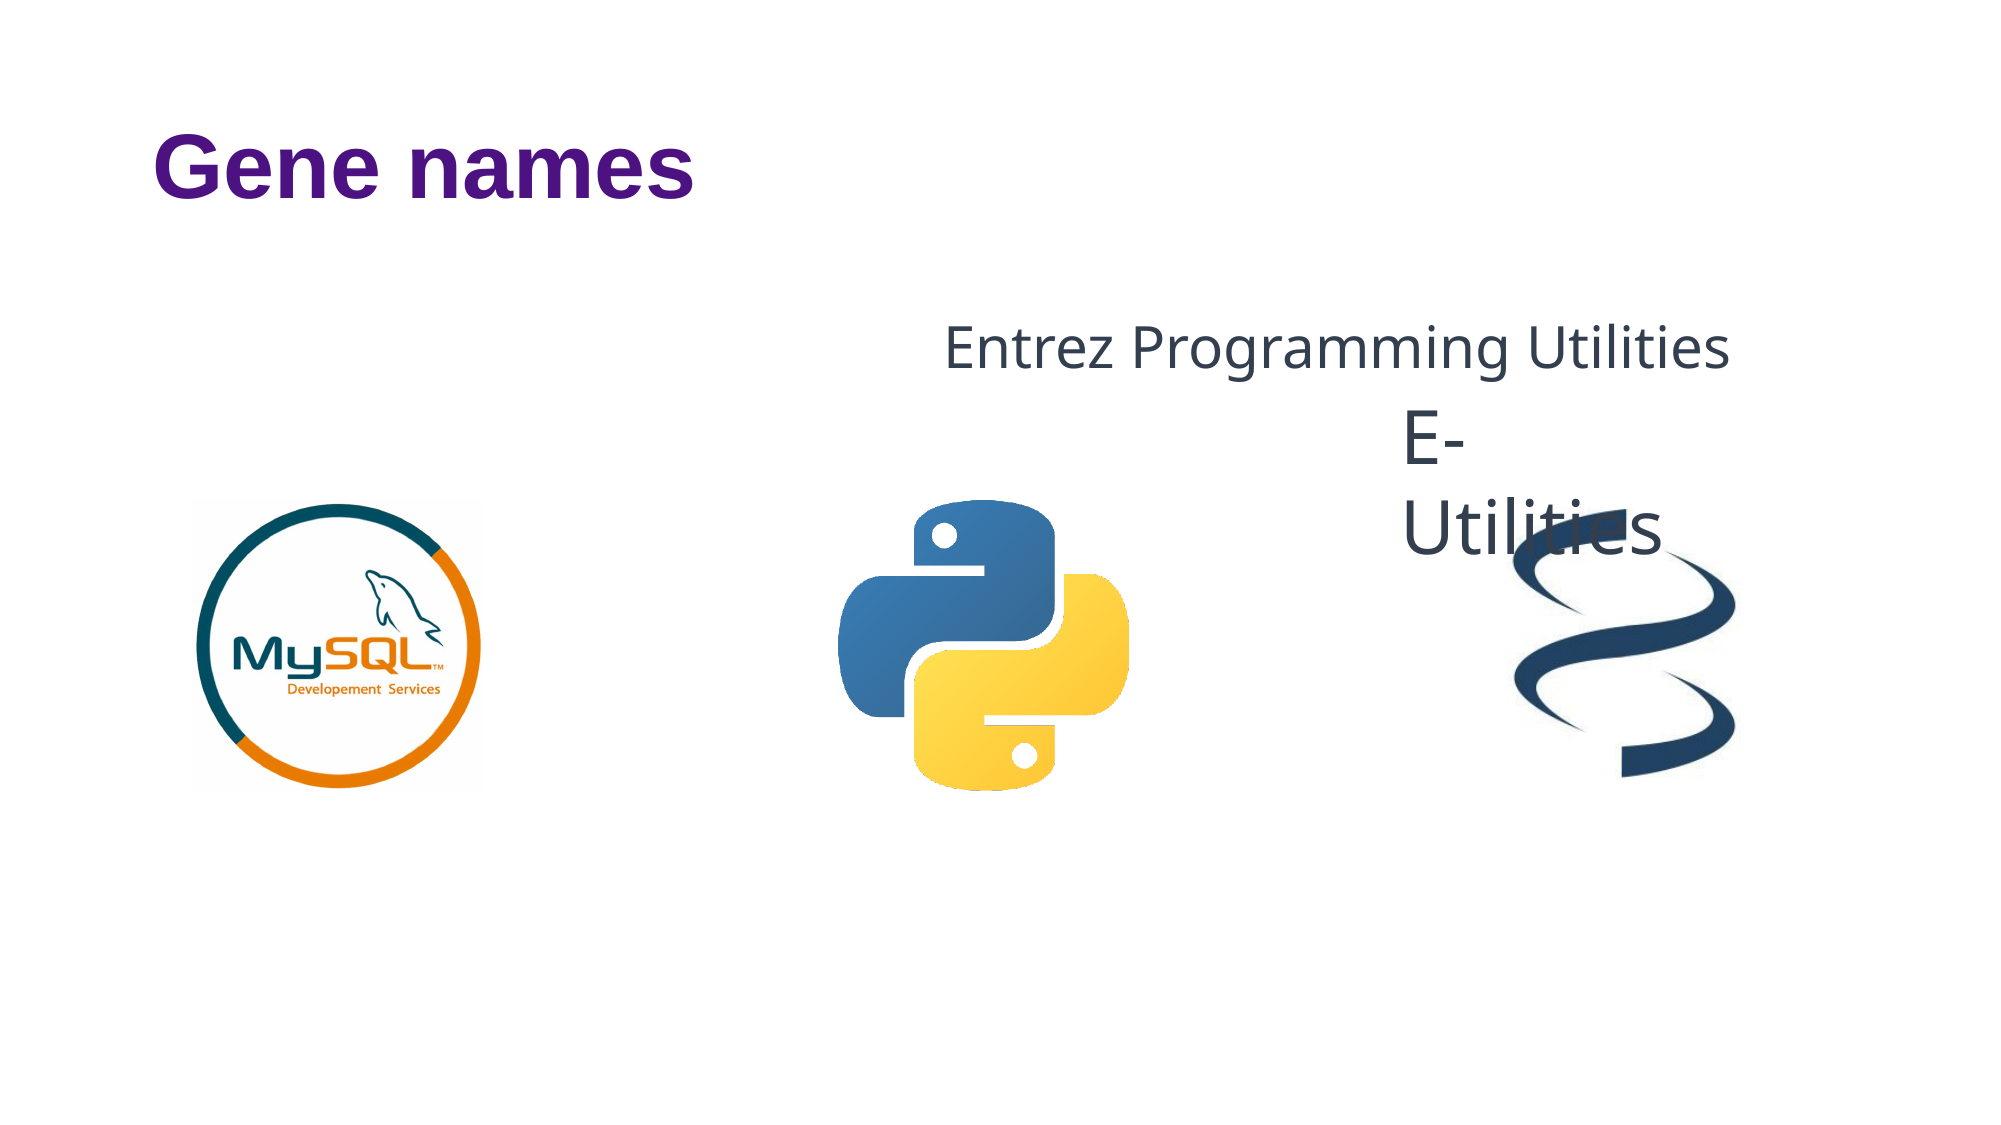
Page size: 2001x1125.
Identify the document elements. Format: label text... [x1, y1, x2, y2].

title Gene names [137, 59, 1863, 278]
text_box E-Utilities [1385, 381, 1741, 577]
picture [191, 499, 483, 791]
picture [1484, 480, 1751, 791]
picture [838, 500, 1129, 791]
text_box Entrez Programming Utilities [928, 303, 1747, 388]
